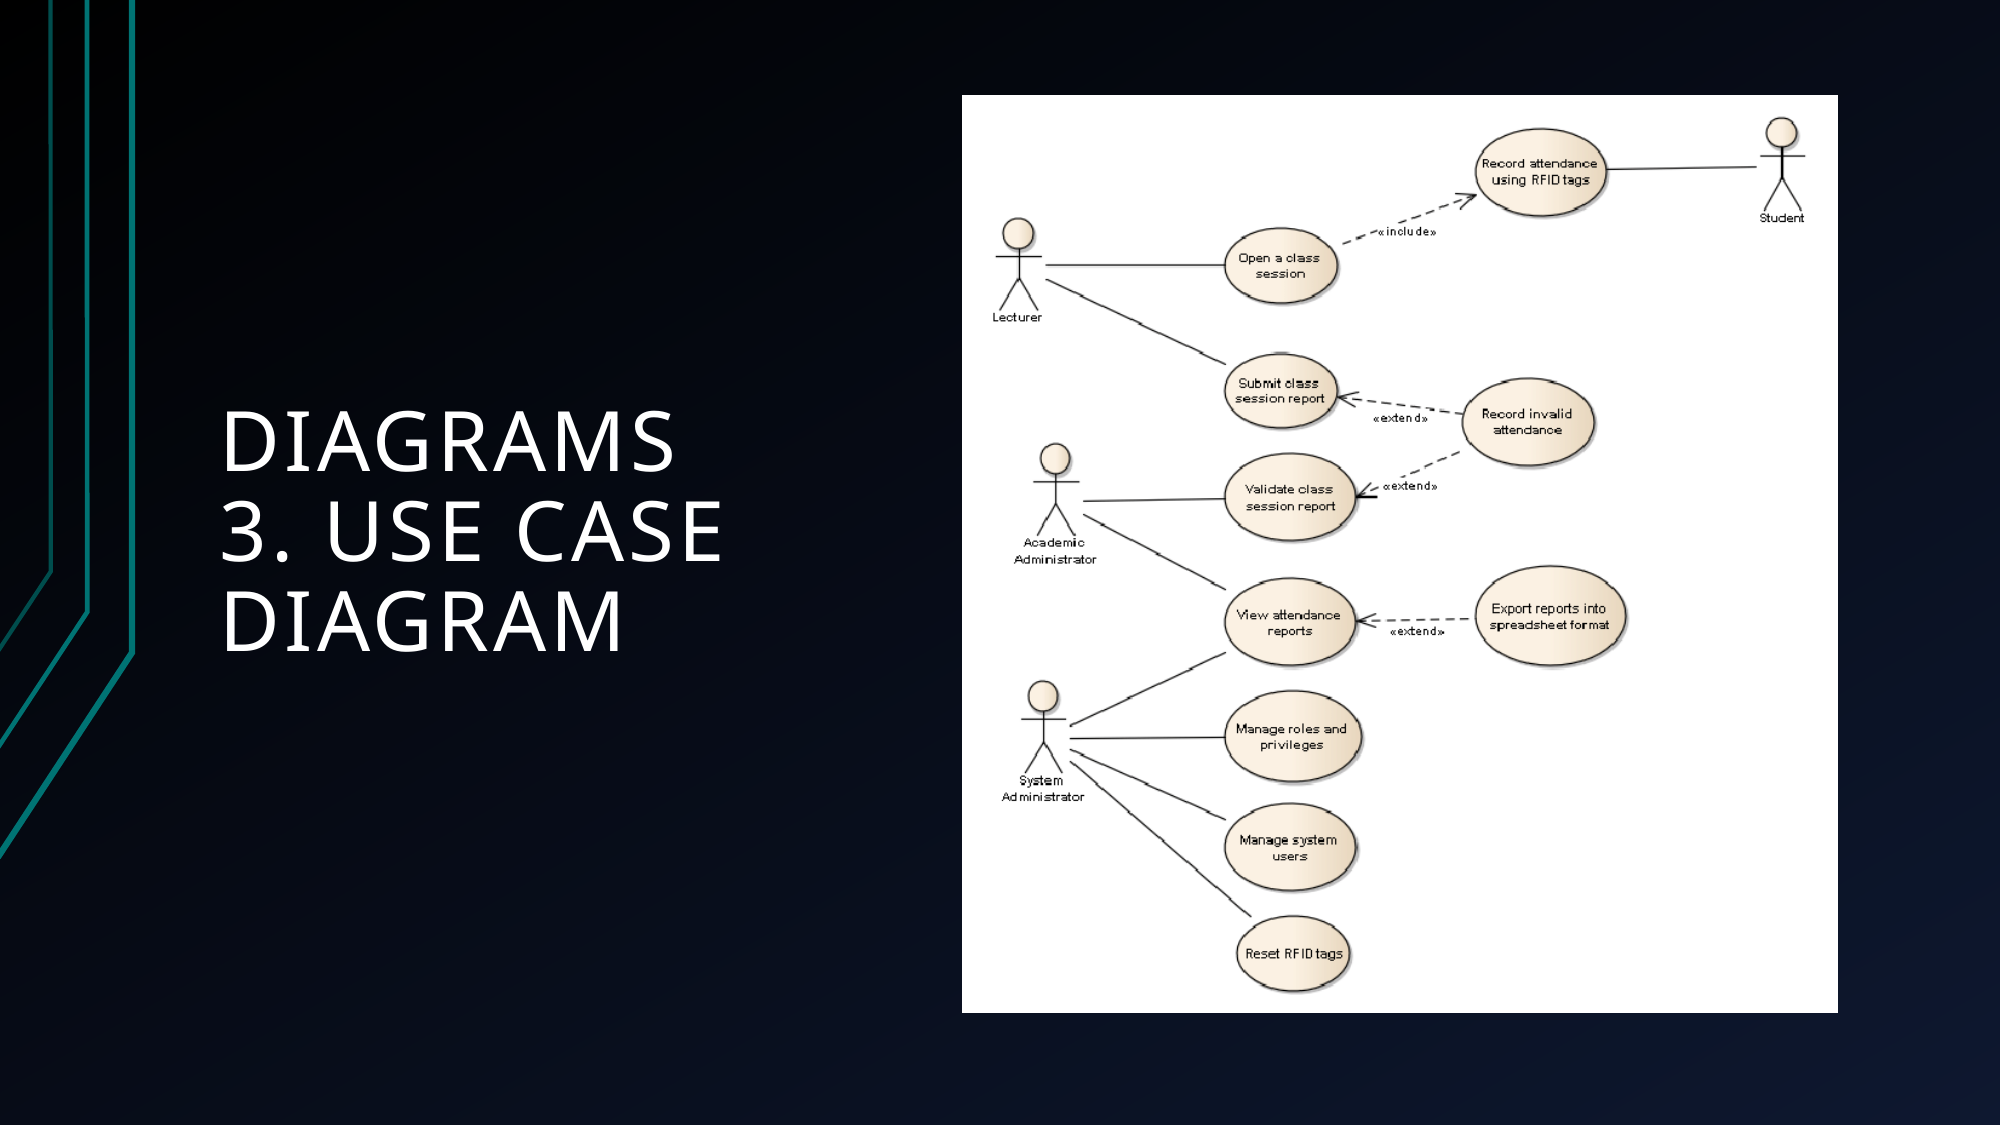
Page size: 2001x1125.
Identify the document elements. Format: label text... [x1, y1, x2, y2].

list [962, 95, 1838, 1013]
title DIAGRAMS 3. USE CASE DIAGRAM [200, 279, 867, 680]
